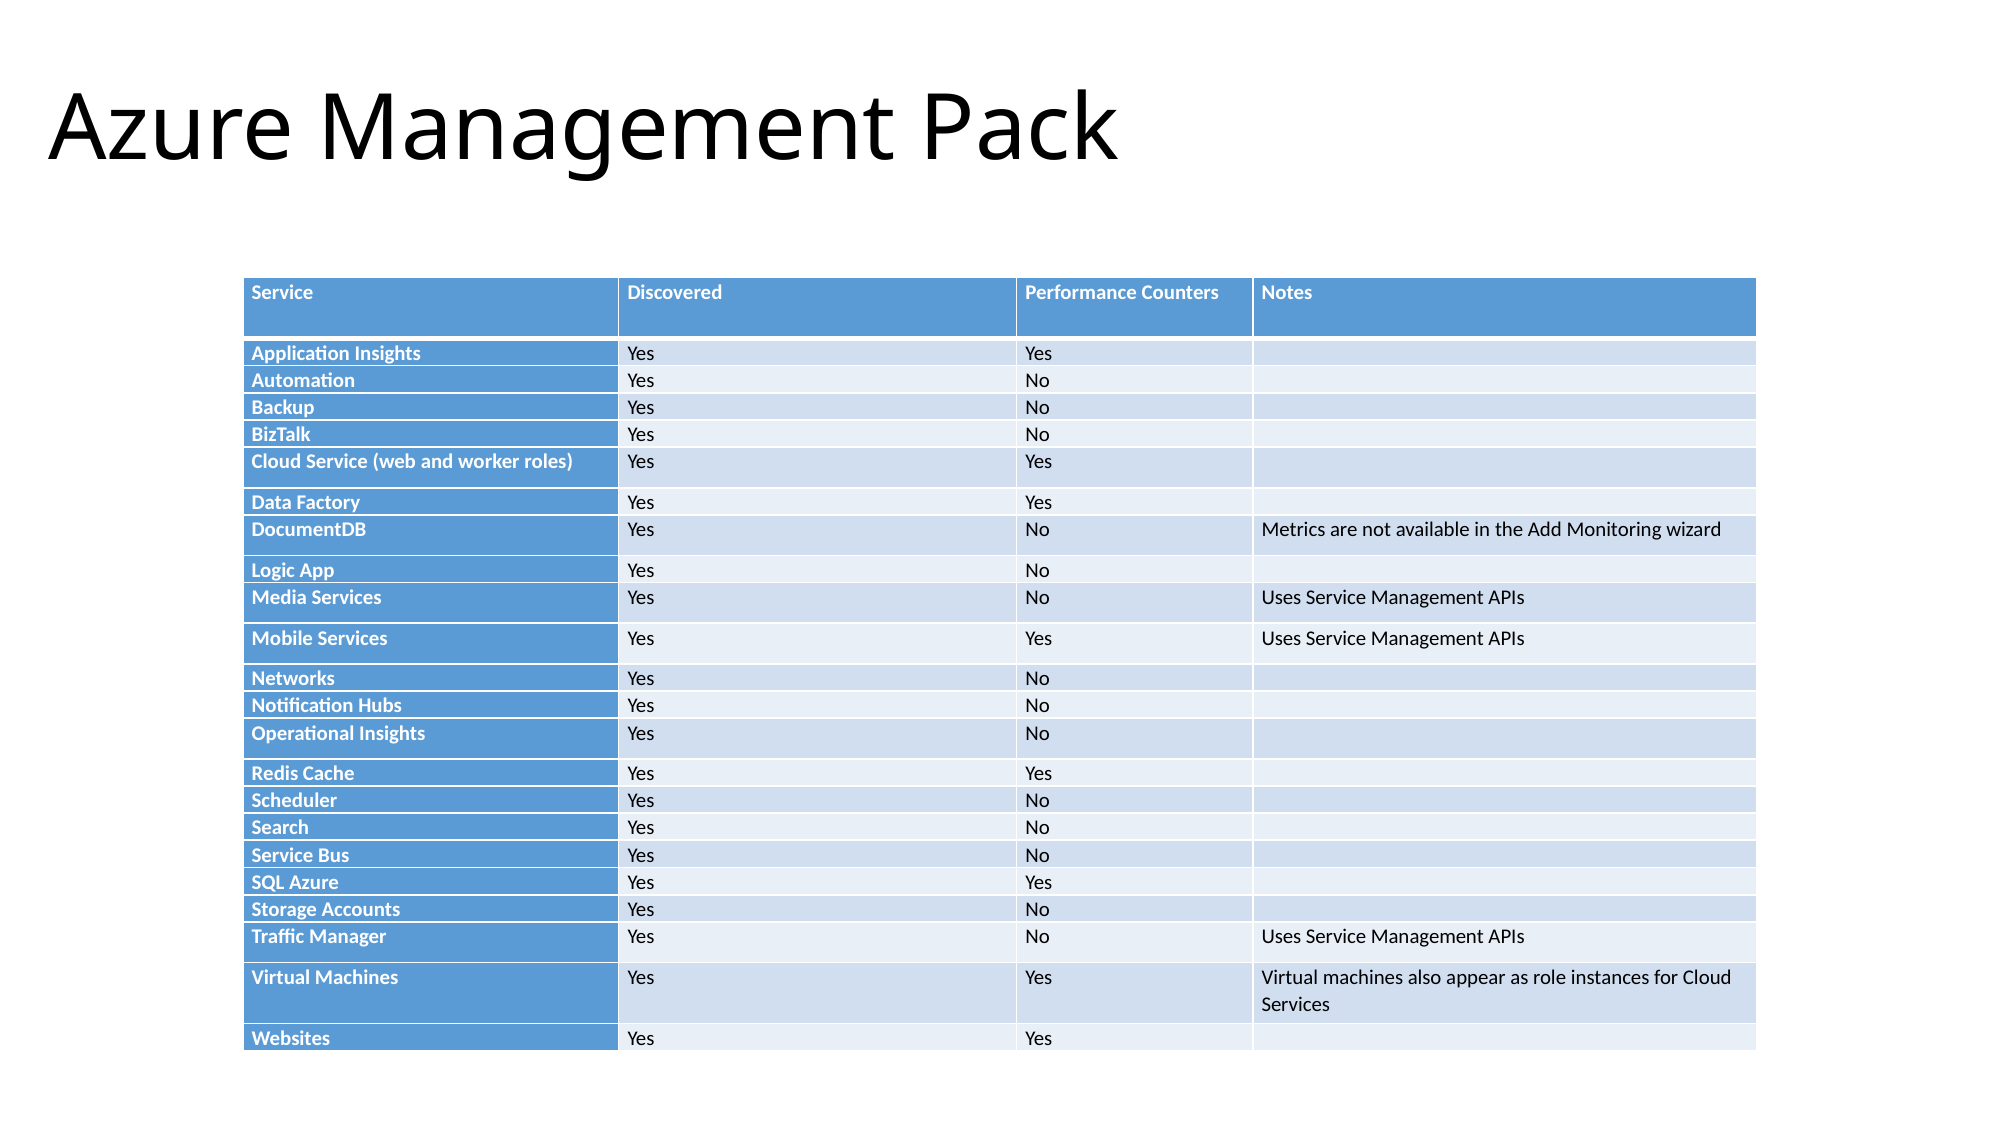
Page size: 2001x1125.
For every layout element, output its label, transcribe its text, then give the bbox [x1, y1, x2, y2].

table_cell [1254, 1024, 1756, 1050]
table_cell Yes [1017, 489, 1252, 514]
table_cell Notification Hubs [244, 692, 618, 717]
table_header Service [244, 278, 618, 336]
table_cell No [1017, 421, 1252, 446]
table_cell Yes [619, 963, 1016, 1023]
table_cell Yes [619, 583, 1016, 622]
table_cell Yes [619, 692, 1016, 717]
table_cell No [1017, 394, 1252, 419]
table_cell Yes [619, 787, 1016, 812]
table_cell Yes [1017, 448, 1252, 487]
table_cell [1254, 394, 1756, 419]
table_cell Data Factory [244, 489, 618, 514]
table_cell Search [244, 814, 618, 839]
table_cell Yes [619, 489, 1016, 514]
table_cell Metrics are not available in the Add Monitoring wizard [1254, 516, 1756, 555]
table_cell Backup [244, 394, 618, 419]
table_cell Traffic Manager [244, 923, 618, 962]
table_cell Logic App [244, 556, 618, 582]
table_cell Yes [619, 556, 1016, 582]
table_cell Yes [619, 624, 1016, 663]
table_cell Virtual Machines [244, 963, 618, 1023]
table_cell Yes [1017, 868, 1252, 894]
table_cell Yes [619, 341, 1016, 365]
table_cell Service Bus [244, 841, 618, 867]
table_cell Yes [619, 421, 1016, 446]
table_cell [1254, 896, 1756, 921]
table_cell Yes [619, 366, 1016, 392]
table_cell [1254, 421, 1756, 446]
table_cell Media Services [244, 583, 618, 622]
table_cell Operational Insights [244, 719, 618, 758]
table_cell Yes [619, 394, 1016, 419]
table_header Notes [1254, 278, 1756, 336]
table_header Performance Counters [1017, 278, 1252, 336]
table_cell No [1017, 665, 1252, 690]
table_cell DocumentDB [244, 516, 618, 555]
table_cell No [1017, 896, 1252, 921]
table_cell No [1017, 583, 1252, 622]
table_cell [1254, 366, 1756, 392]
table_cell No [1017, 787, 1252, 812]
table_cell Yes [619, 760, 1016, 785]
table_cell Uses Service Management APIs [1254, 923, 1756, 962]
table_cell SQL Azure [244, 868, 618, 894]
table_cell [1254, 556, 1756, 582]
table_cell Mobile Services [244, 624, 618, 663]
table_cell No [1017, 516, 1252, 555]
table_cell Scheduler [244, 787, 618, 812]
table_cell [1254, 341, 1756, 365]
table_cell No [1017, 923, 1252, 962]
table_cell Yes [1017, 963, 1252, 1023]
table_cell [1254, 448, 1756, 487]
table_cell Yes [1017, 1024, 1252, 1050]
table_cell [1254, 841, 1756, 867]
table_cell Application Insights [244, 341, 618, 365]
table_cell BizTalk [244, 421, 618, 446]
table_cell Yes [1017, 760, 1252, 785]
table_cell Yes [619, 896, 1016, 921]
table_cell Yes [619, 841, 1016, 867]
table_cell No [1017, 841, 1252, 867]
table_cell No [1017, 556, 1252, 582]
table_cell Networks [244, 665, 618, 690]
table_cell Yes [619, 516, 1016, 555]
table_cell [1254, 787, 1756, 812]
table_cell Automation [244, 366, 618, 392]
table_cell [1254, 665, 1756, 690]
table_cell [1254, 868, 1756, 894]
table_cell Uses Service Management APIs [1254, 583, 1756, 622]
table_cell Yes [619, 719, 1016, 758]
table_cell No [1017, 692, 1252, 717]
table_cell Virtual machines also appear as role instances for Cloud Services [1254, 963, 1756, 1023]
table_cell [1254, 489, 1756, 514]
table_cell Uses Service Management APIs [1254, 624, 1756, 663]
table_cell Websites [244, 1024, 618, 1050]
table_cell No [1017, 814, 1252, 839]
table_cell Yes [619, 814, 1016, 839]
title Azure Management Pack [33, 57, 1966, 203]
table_cell No [1017, 719, 1252, 758]
table_cell Yes [619, 665, 1016, 690]
table_cell No [1017, 366, 1252, 392]
table_cell Storage Accounts [244, 896, 618, 921]
table_cell Yes [1017, 624, 1252, 663]
table_header Discovered [619, 278, 1016, 336]
table_cell [1254, 760, 1756, 785]
table_cell Yes [619, 868, 1016, 894]
table_cell [1254, 814, 1756, 839]
table_cell Cloud Service (web and worker roles) [244, 448, 618, 487]
table_cell [1254, 692, 1756, 717]
table_cell [1254, 719, 1756, 758]
table_cell Yes [1017, 341, 1252, 365]
table_cell Yes [619, 1024, 1016, 1050]
table_cell Yes [619, 923, 1016, 962]
table_cell Yes [619, 448, 1016, 487]
table_cell Redis Cache [244, 760, 618, 785]
